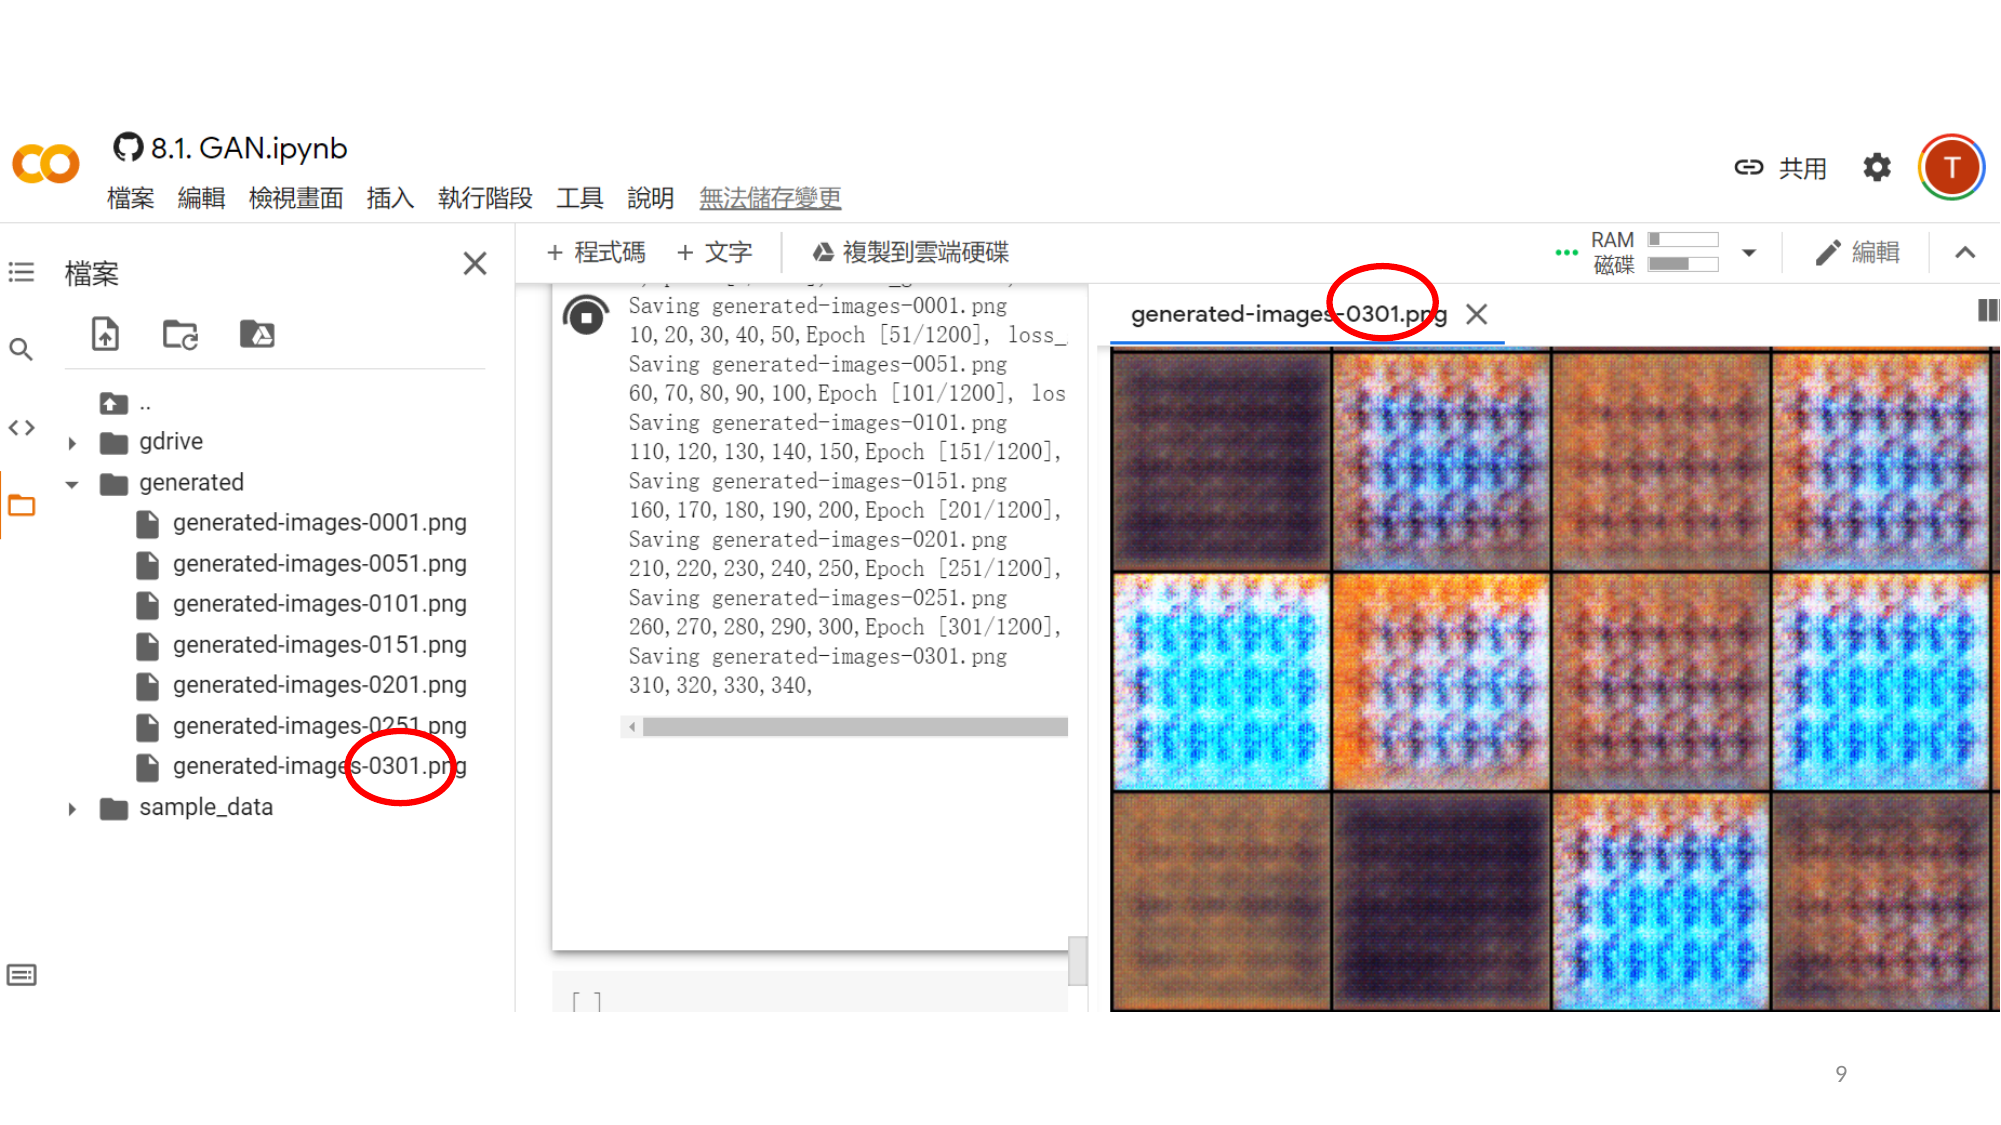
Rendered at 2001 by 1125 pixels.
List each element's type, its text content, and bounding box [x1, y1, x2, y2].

slide_number 9 [1412, 1042, 1863, 1103]
picture [0, 113, 2000, 1012]
